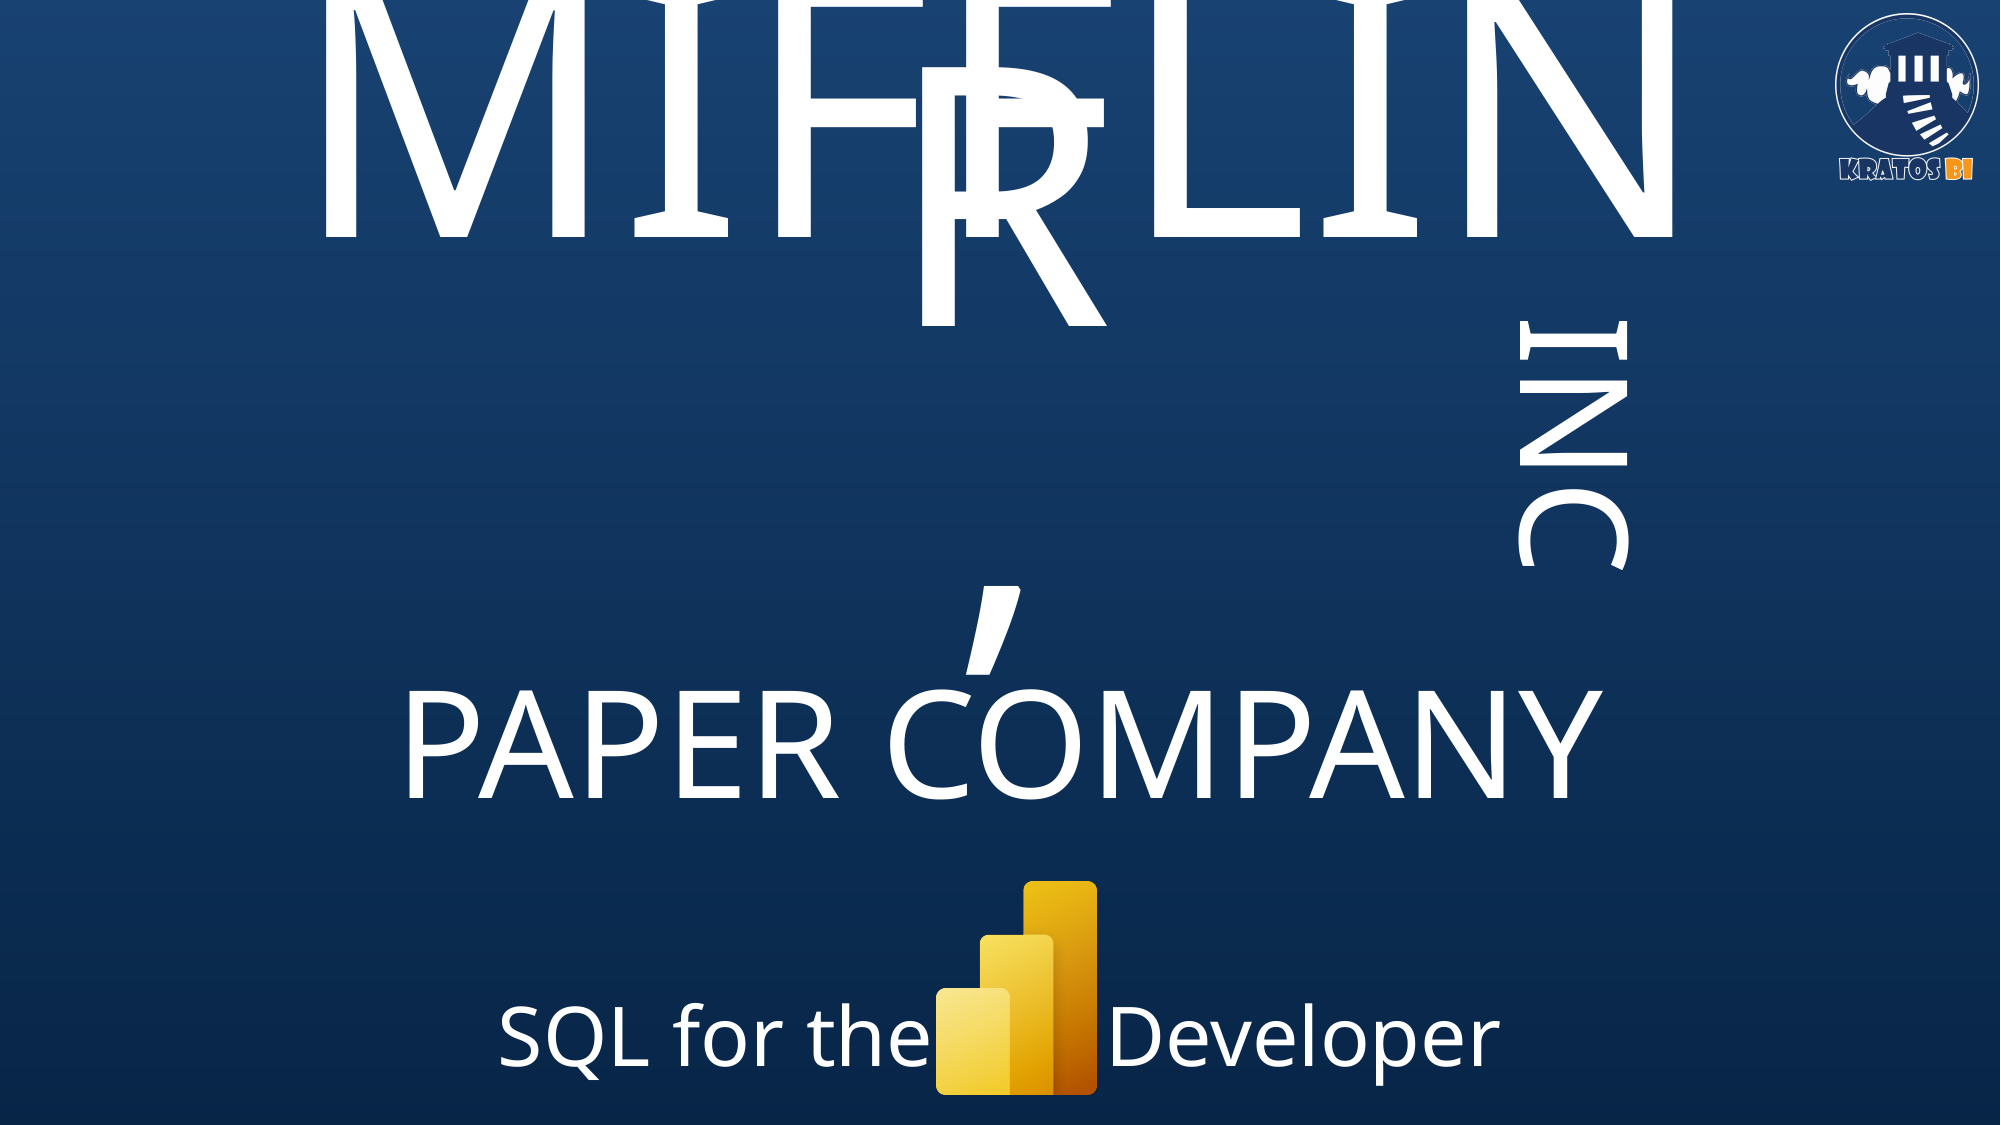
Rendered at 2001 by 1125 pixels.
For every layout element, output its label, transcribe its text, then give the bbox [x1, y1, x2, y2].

picture [1834, 13, 1979, 181]
text_box SQL for the Developer [1097, 987, 1750, 1095]
text_box INC [1480, 297, 1766, 594]
text_box SQL for the Developer [249, 987, 936, 1095]
text_box MIFFLIN, [249, 342, 1750, 715]
title DUNDER [249, 30, 1750, 342]
subtitle PAPER COMPANY [249, 715, 1750, 906]
picture [936, 881, 1097, 1095]
